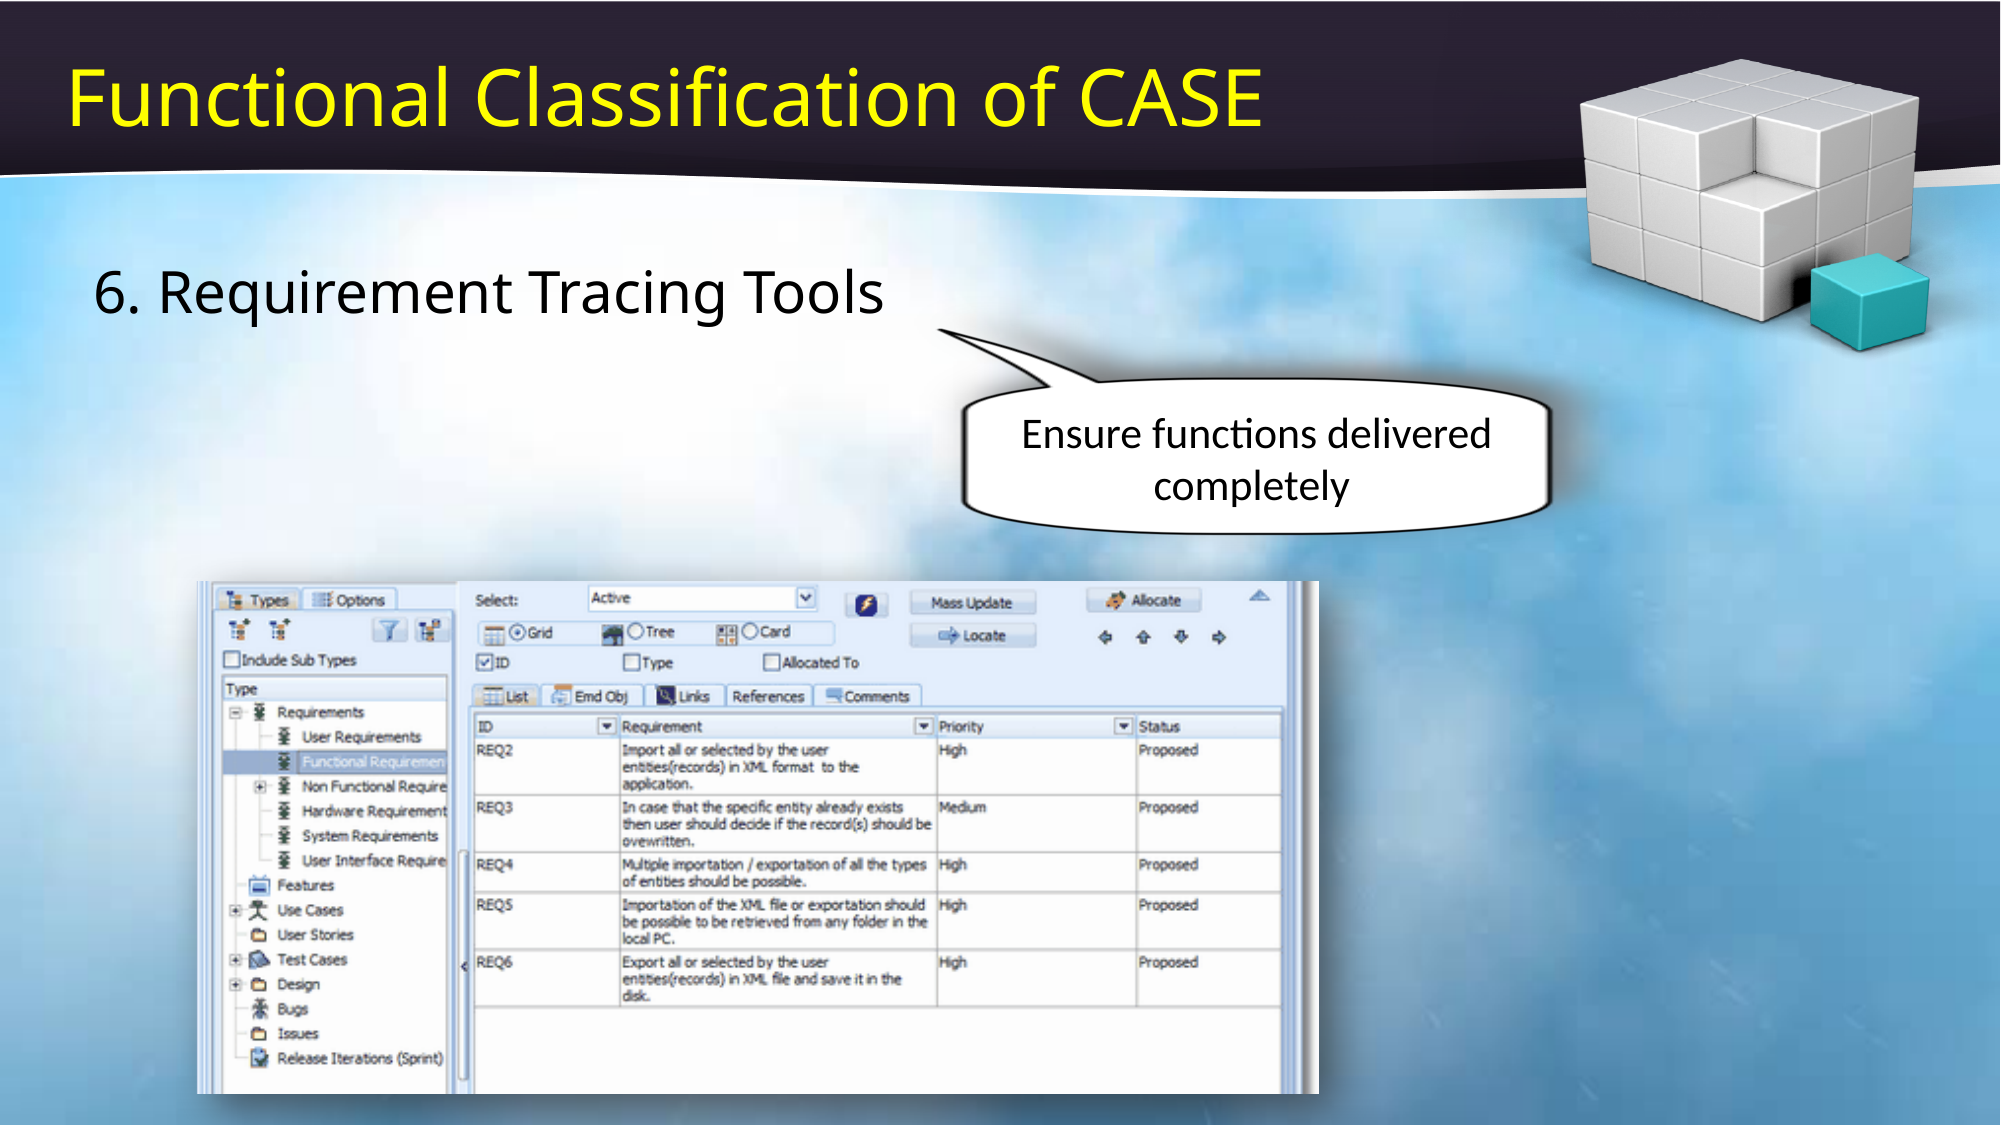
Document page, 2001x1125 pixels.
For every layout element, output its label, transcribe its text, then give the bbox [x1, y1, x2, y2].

picture [0, 0, 2001, 1125]
text_box 6. Requirement Tracing Tools [78, 247, 1064, 333]
title Functional Classification of CASE [50, 0, 1584, 190]
